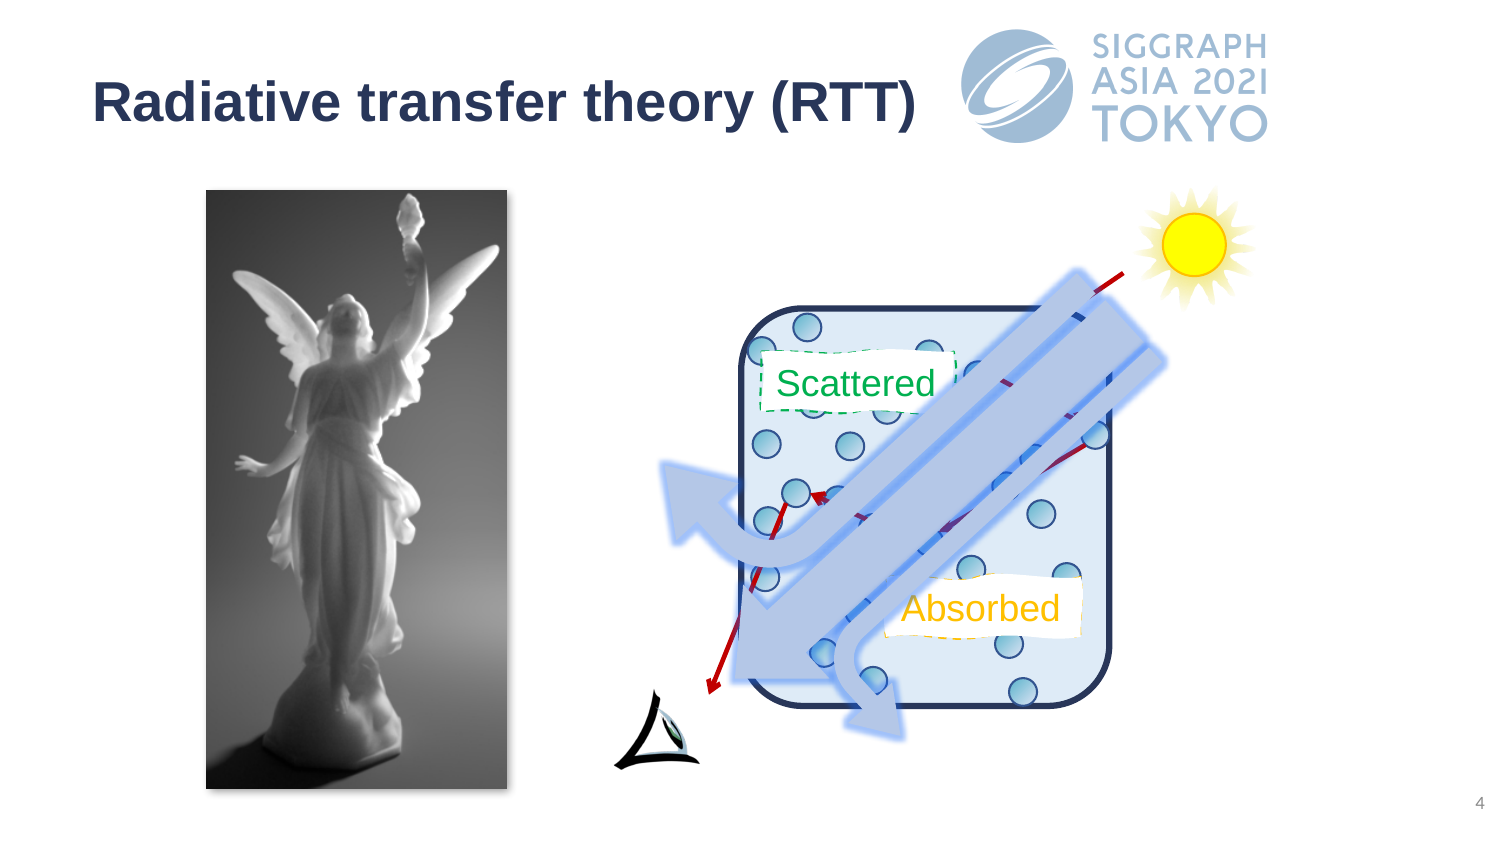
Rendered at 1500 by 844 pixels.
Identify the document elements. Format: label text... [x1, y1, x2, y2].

picture [206, 190, 507, 790]
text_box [988, 272, 1124, 310]
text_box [1132, 185, 1256, 312]
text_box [626, 310, 1252, 611]
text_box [747, 611, 1110, 706]
slide_number 4 [1432, 779, 1500, 825]
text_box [708, 611, 787, 695]
title Radiative transfer theory (RTT) [77, 61, 1371, 146]
picture [591, 689, 700, 802]
